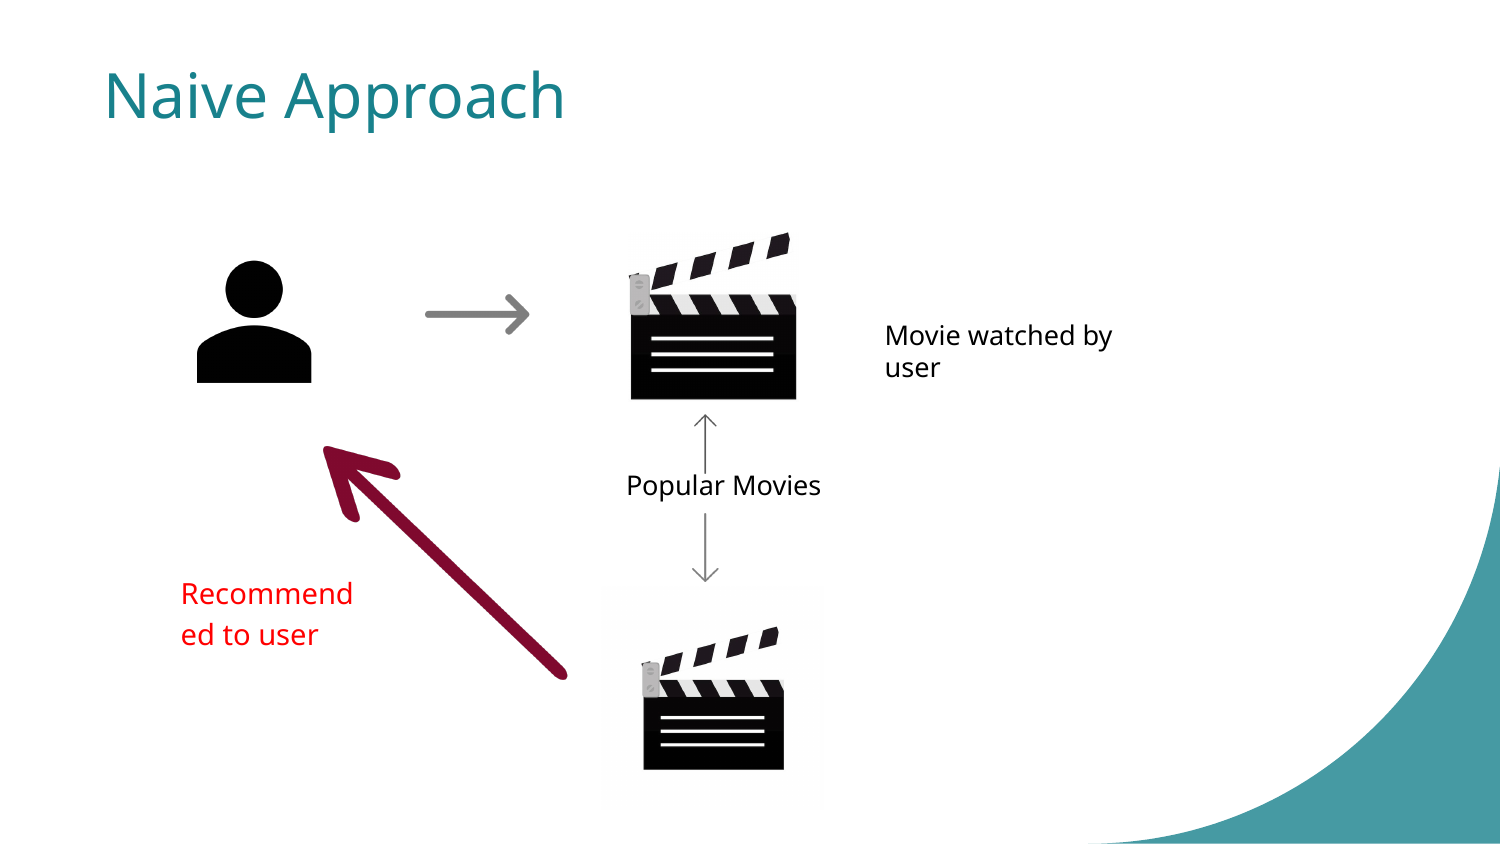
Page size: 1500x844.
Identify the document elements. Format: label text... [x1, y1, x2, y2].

text_box Movie watched by user [882, 316, 1163, 384]
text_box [243, 364, 825, 810]
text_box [168, 231, 799, 408]
title Naive Approach [103, 56, 1166, 198]
text_box Recommended to user [178, 566, 238, 652]
